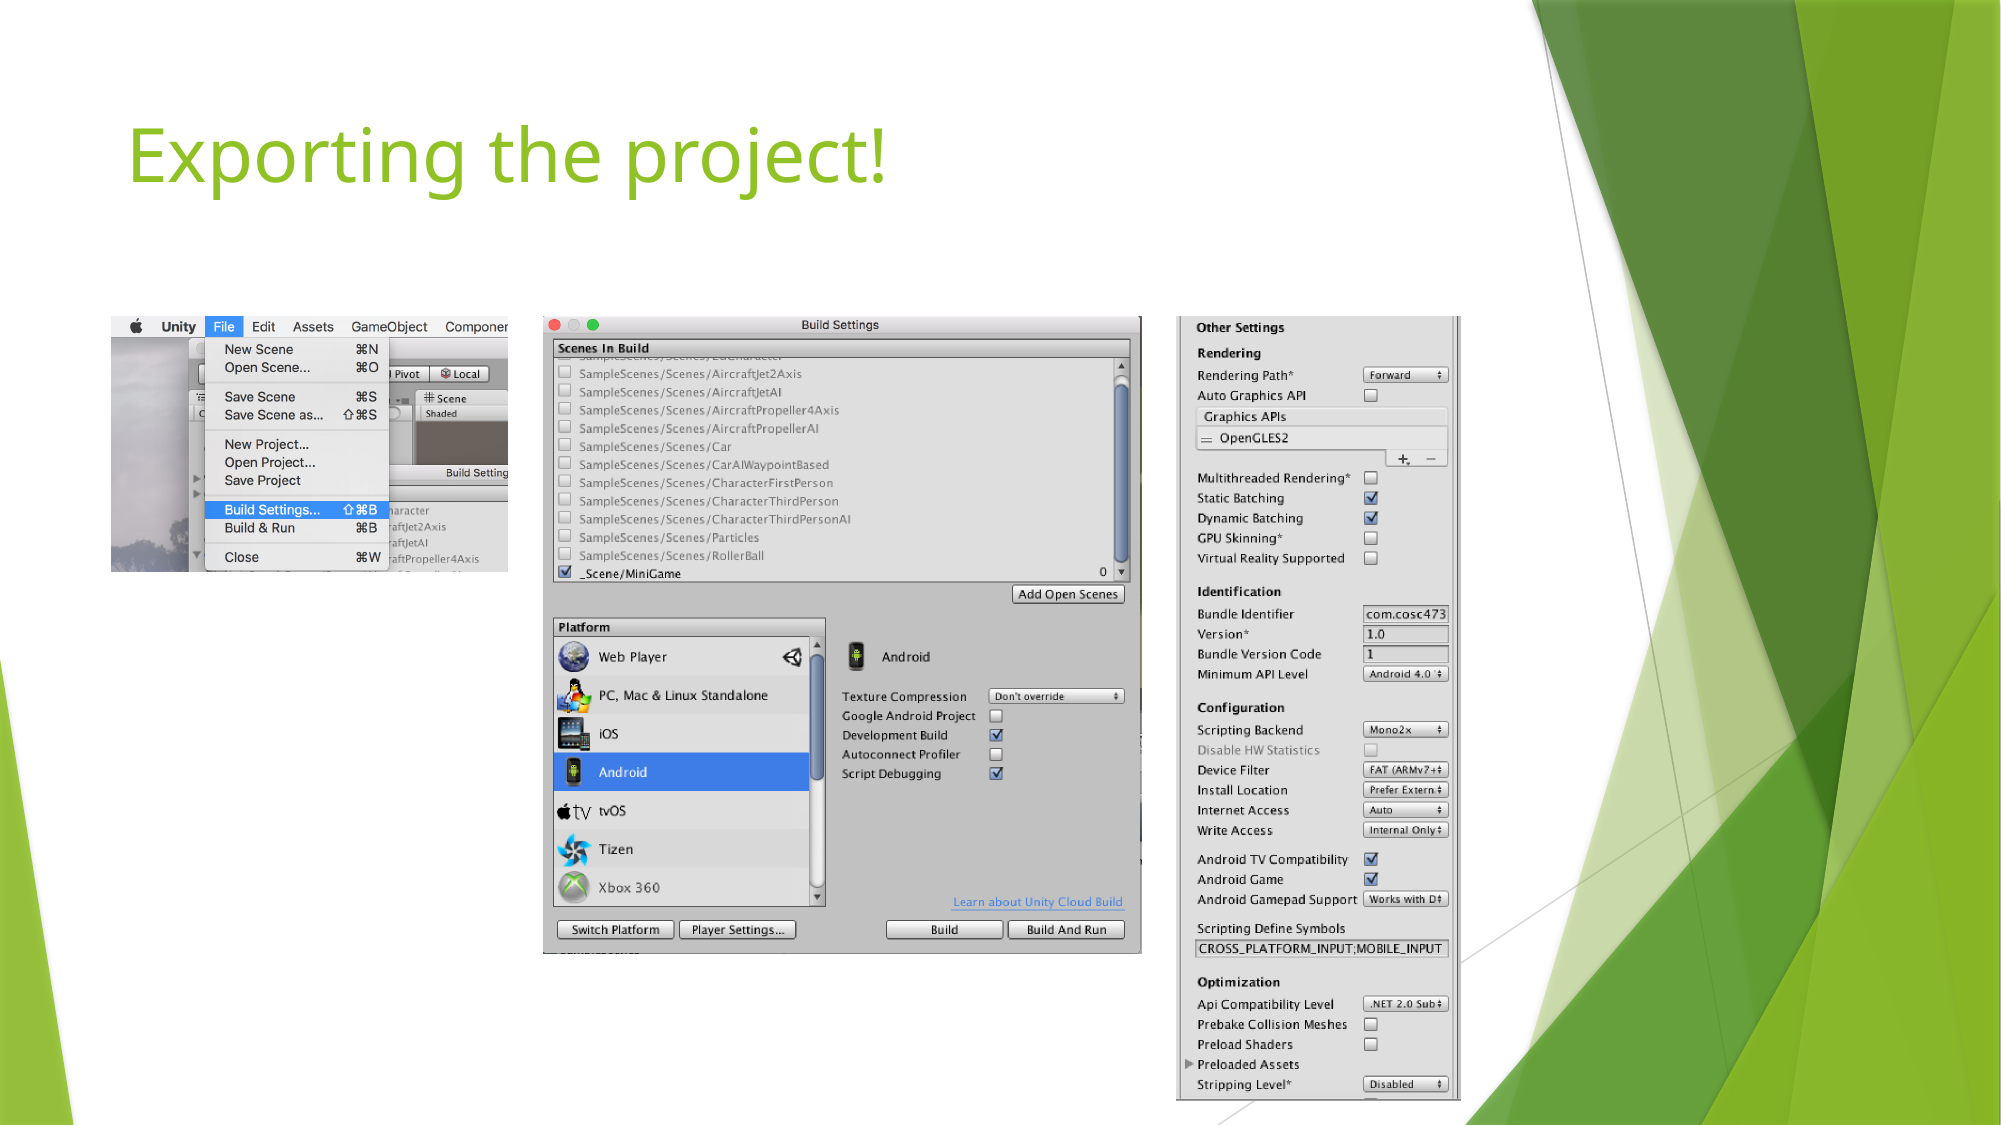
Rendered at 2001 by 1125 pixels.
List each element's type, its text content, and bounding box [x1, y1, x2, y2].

picture [1175, 316, 1461, 1102]
picture [110, 316, 509, 573]
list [542, 316, 1142, 954]
title Exporting the project! [111, 99, 1522, 317]
